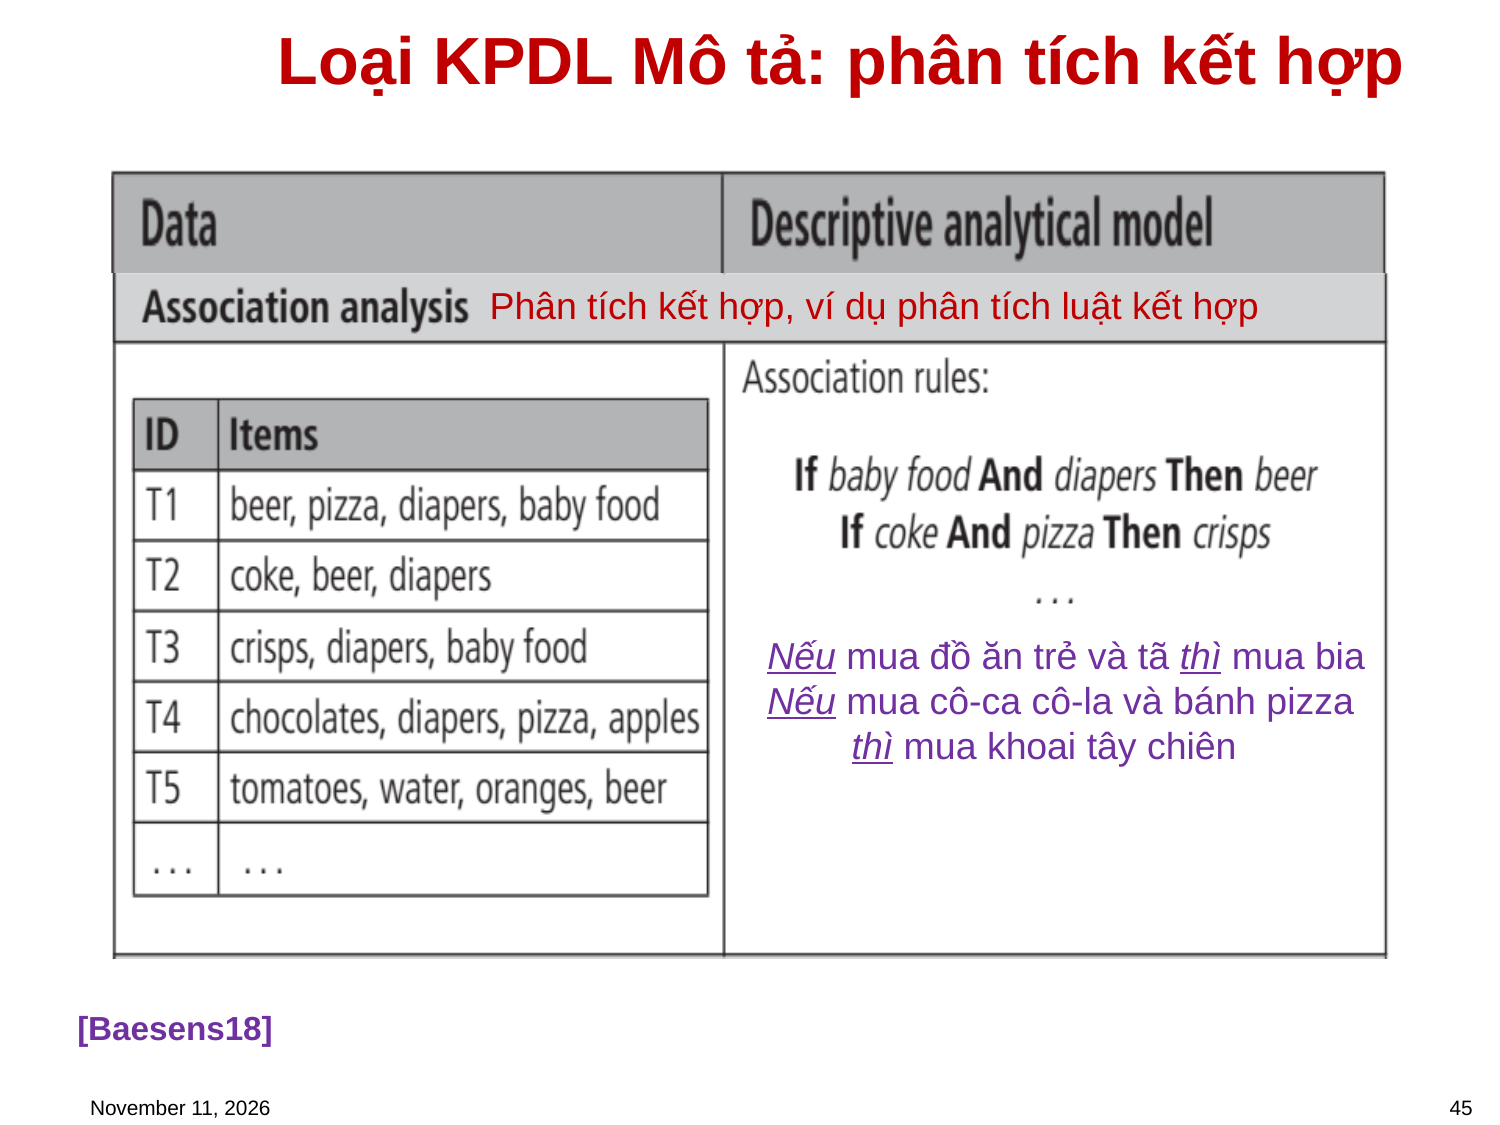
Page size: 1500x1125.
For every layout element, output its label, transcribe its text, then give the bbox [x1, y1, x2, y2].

title Loại KPDL Mô tả: phân tích kết hợp [262, 0, 1488, 106]
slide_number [74, 1087, 426, 1125]
slide_number 45 [1137, 1087, 1488, 1125]
picture [109, 159, 1391, 959]
text_box [Baesens18] [62, 999, 1463, 1055]
list [62, 950, 1438, 999]
